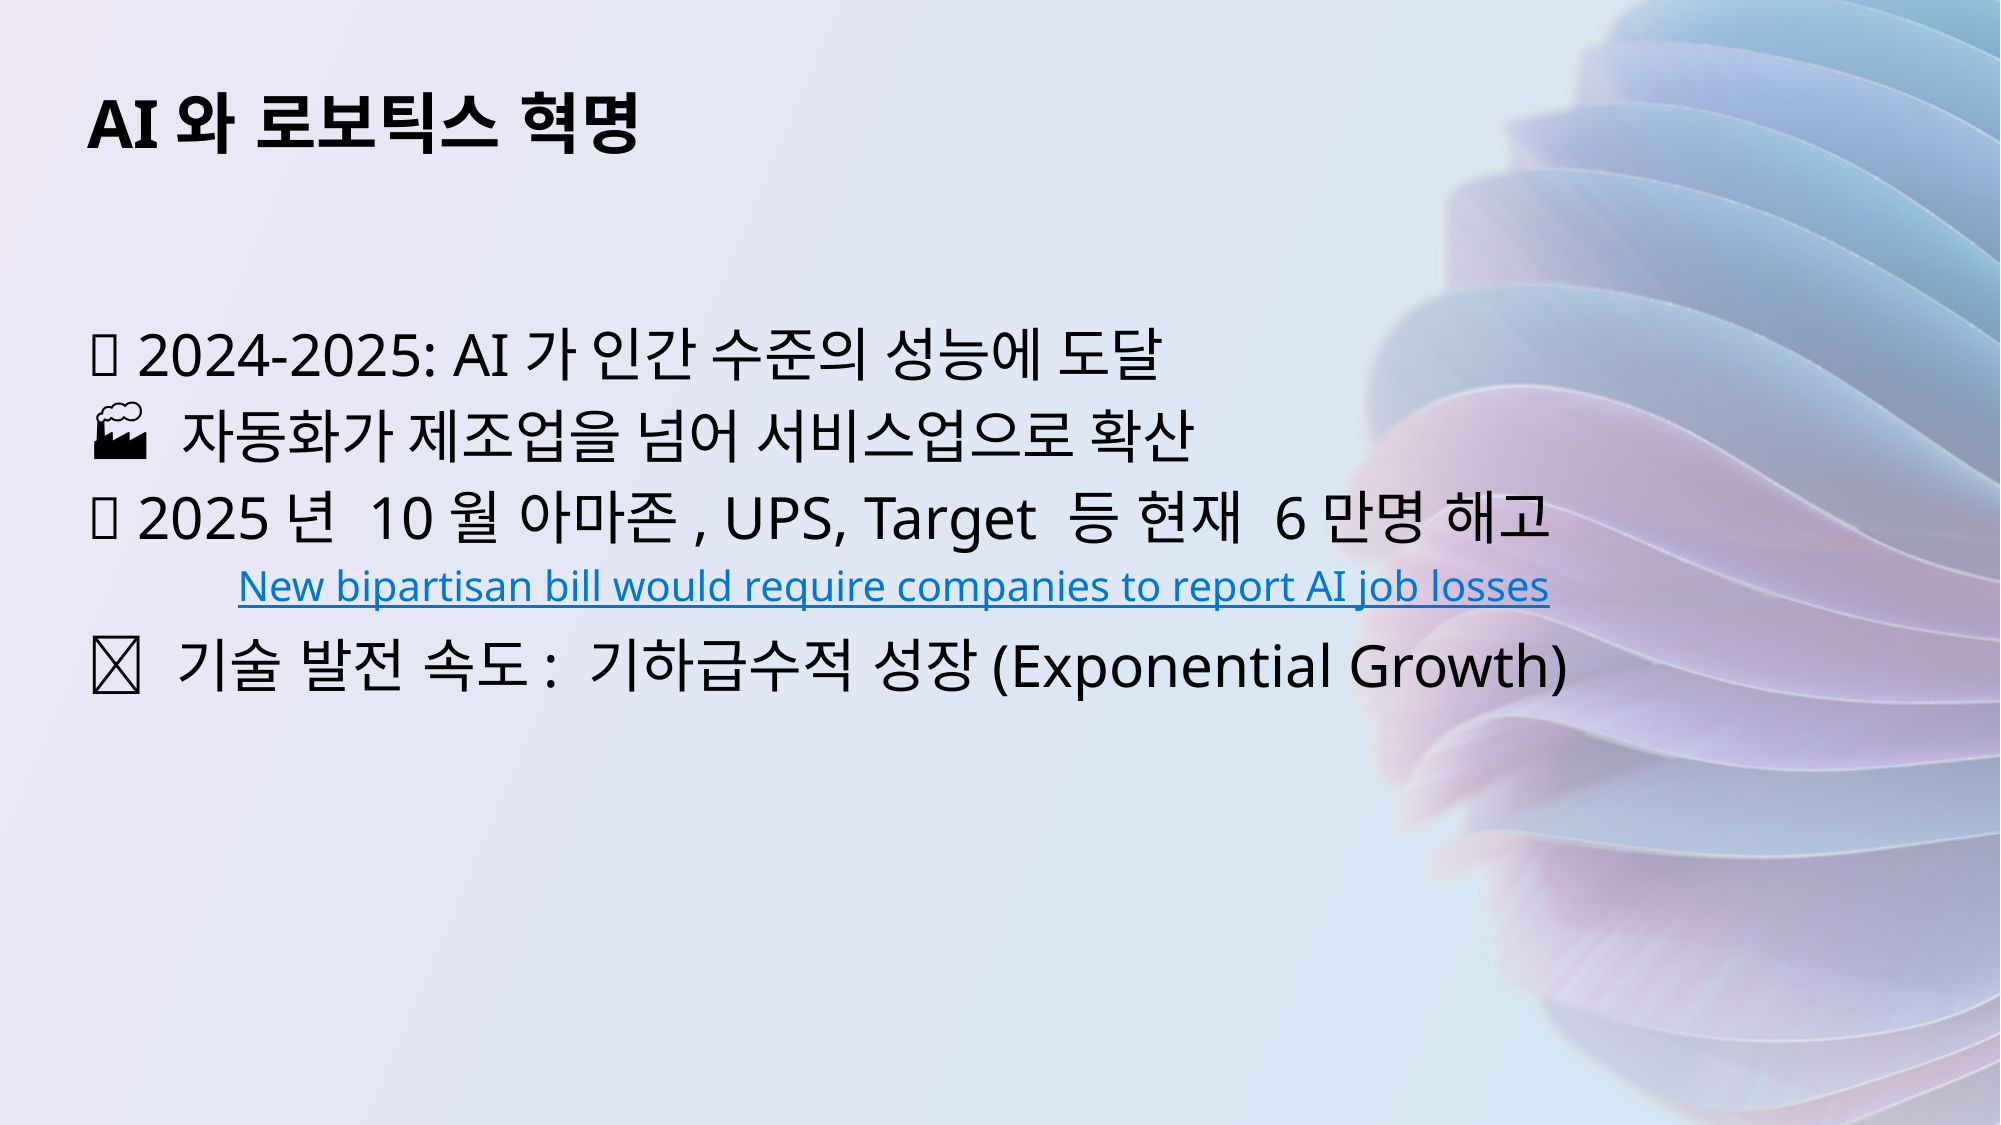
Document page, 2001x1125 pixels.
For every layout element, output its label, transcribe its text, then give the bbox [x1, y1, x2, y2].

list 🤖 2024-2025: AI가 인간 수준의 성능에 도달 🏭 자동화가 제조업을 넘어 서비스업으로 확산 💼 2025년 10월 아마존, UPS, Target 등 현재 6만명 해고 New bipartisan bill would require companies to report AI job losses 🚀 기술 발전 속도: 기하급수적 성장(Exponential Growth) [72, 310, 1693, 1068]
text_box AI와 로보틱스 혁명 [72, 73, 1193, 169]
